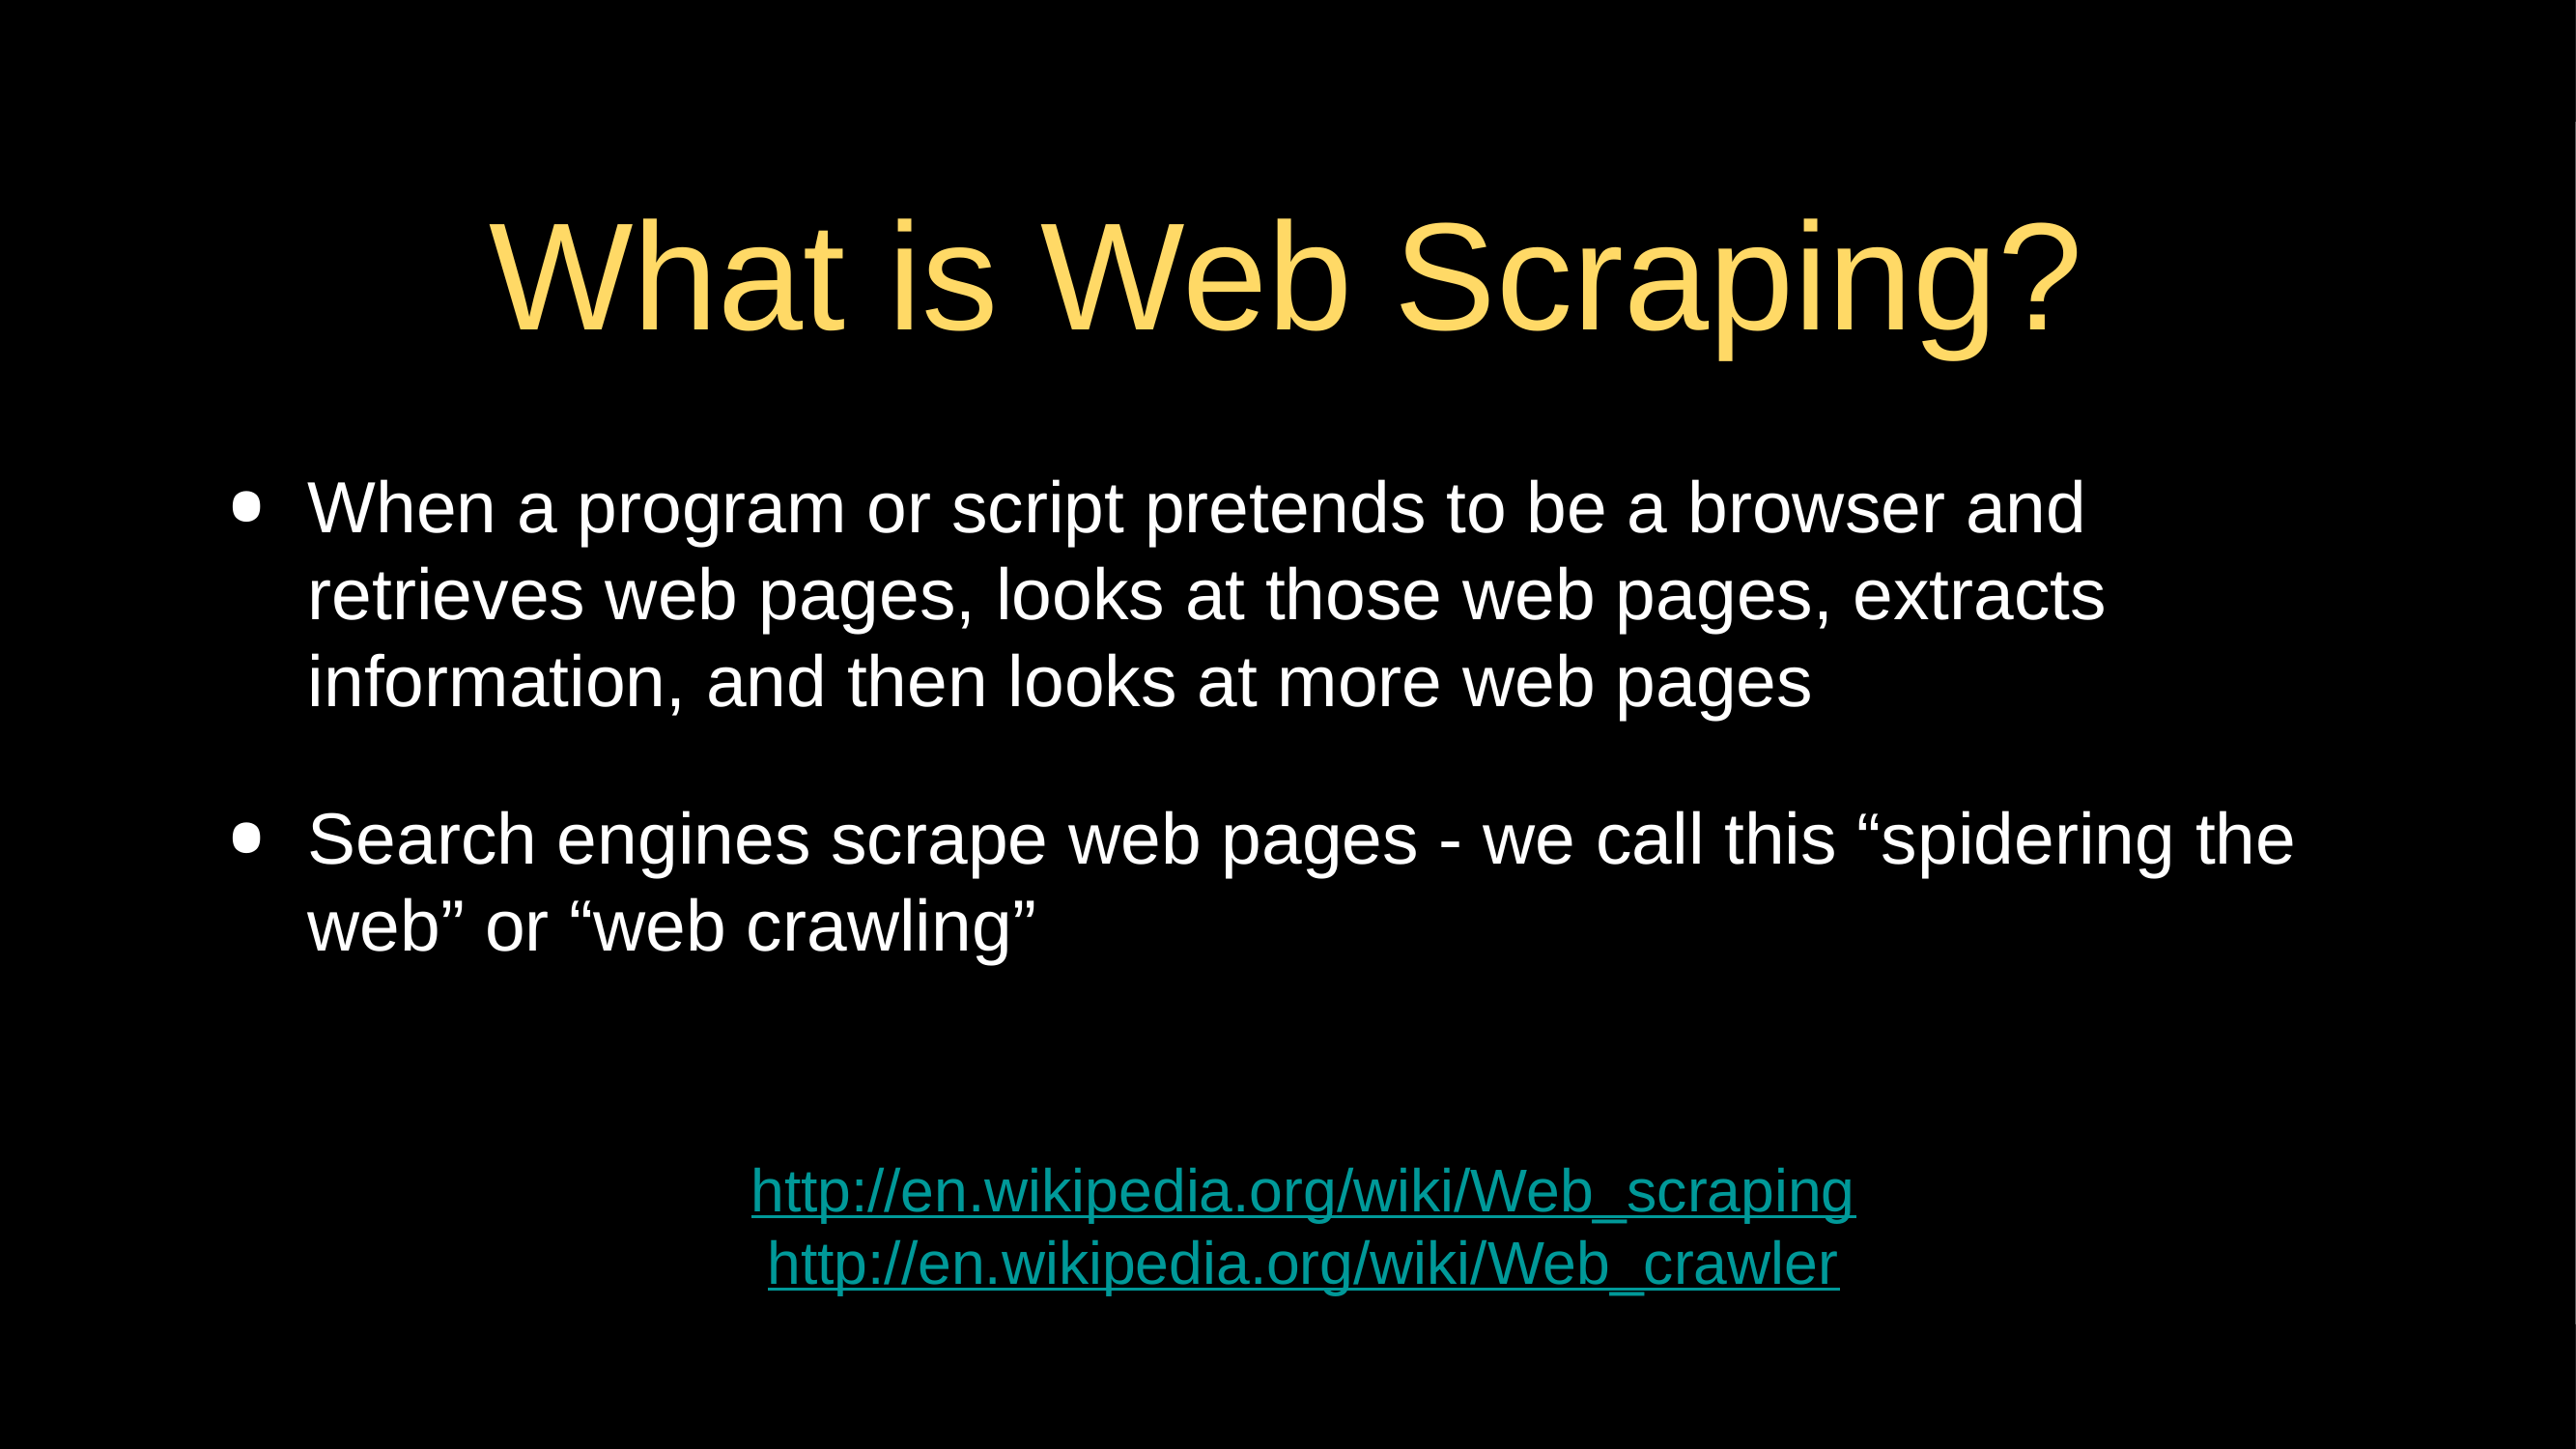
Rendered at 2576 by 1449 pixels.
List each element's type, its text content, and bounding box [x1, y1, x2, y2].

list When a program or script pretends to be a browser and retrieves web pages, looks at those web pages, extracts information, and then looks at more web pages Search engines scrape web pages - we call this “spidering the web” or “web crawling” [183, 454, 2391, 1317]
text_box http://en.wikipedia.org/wiki/Web_scraping http://en.wikipedia.org/wiki/Web_crawler [602, 1133, 2005, 1315]
title What is Web Scraping? [183, 133, 2391, 403]
